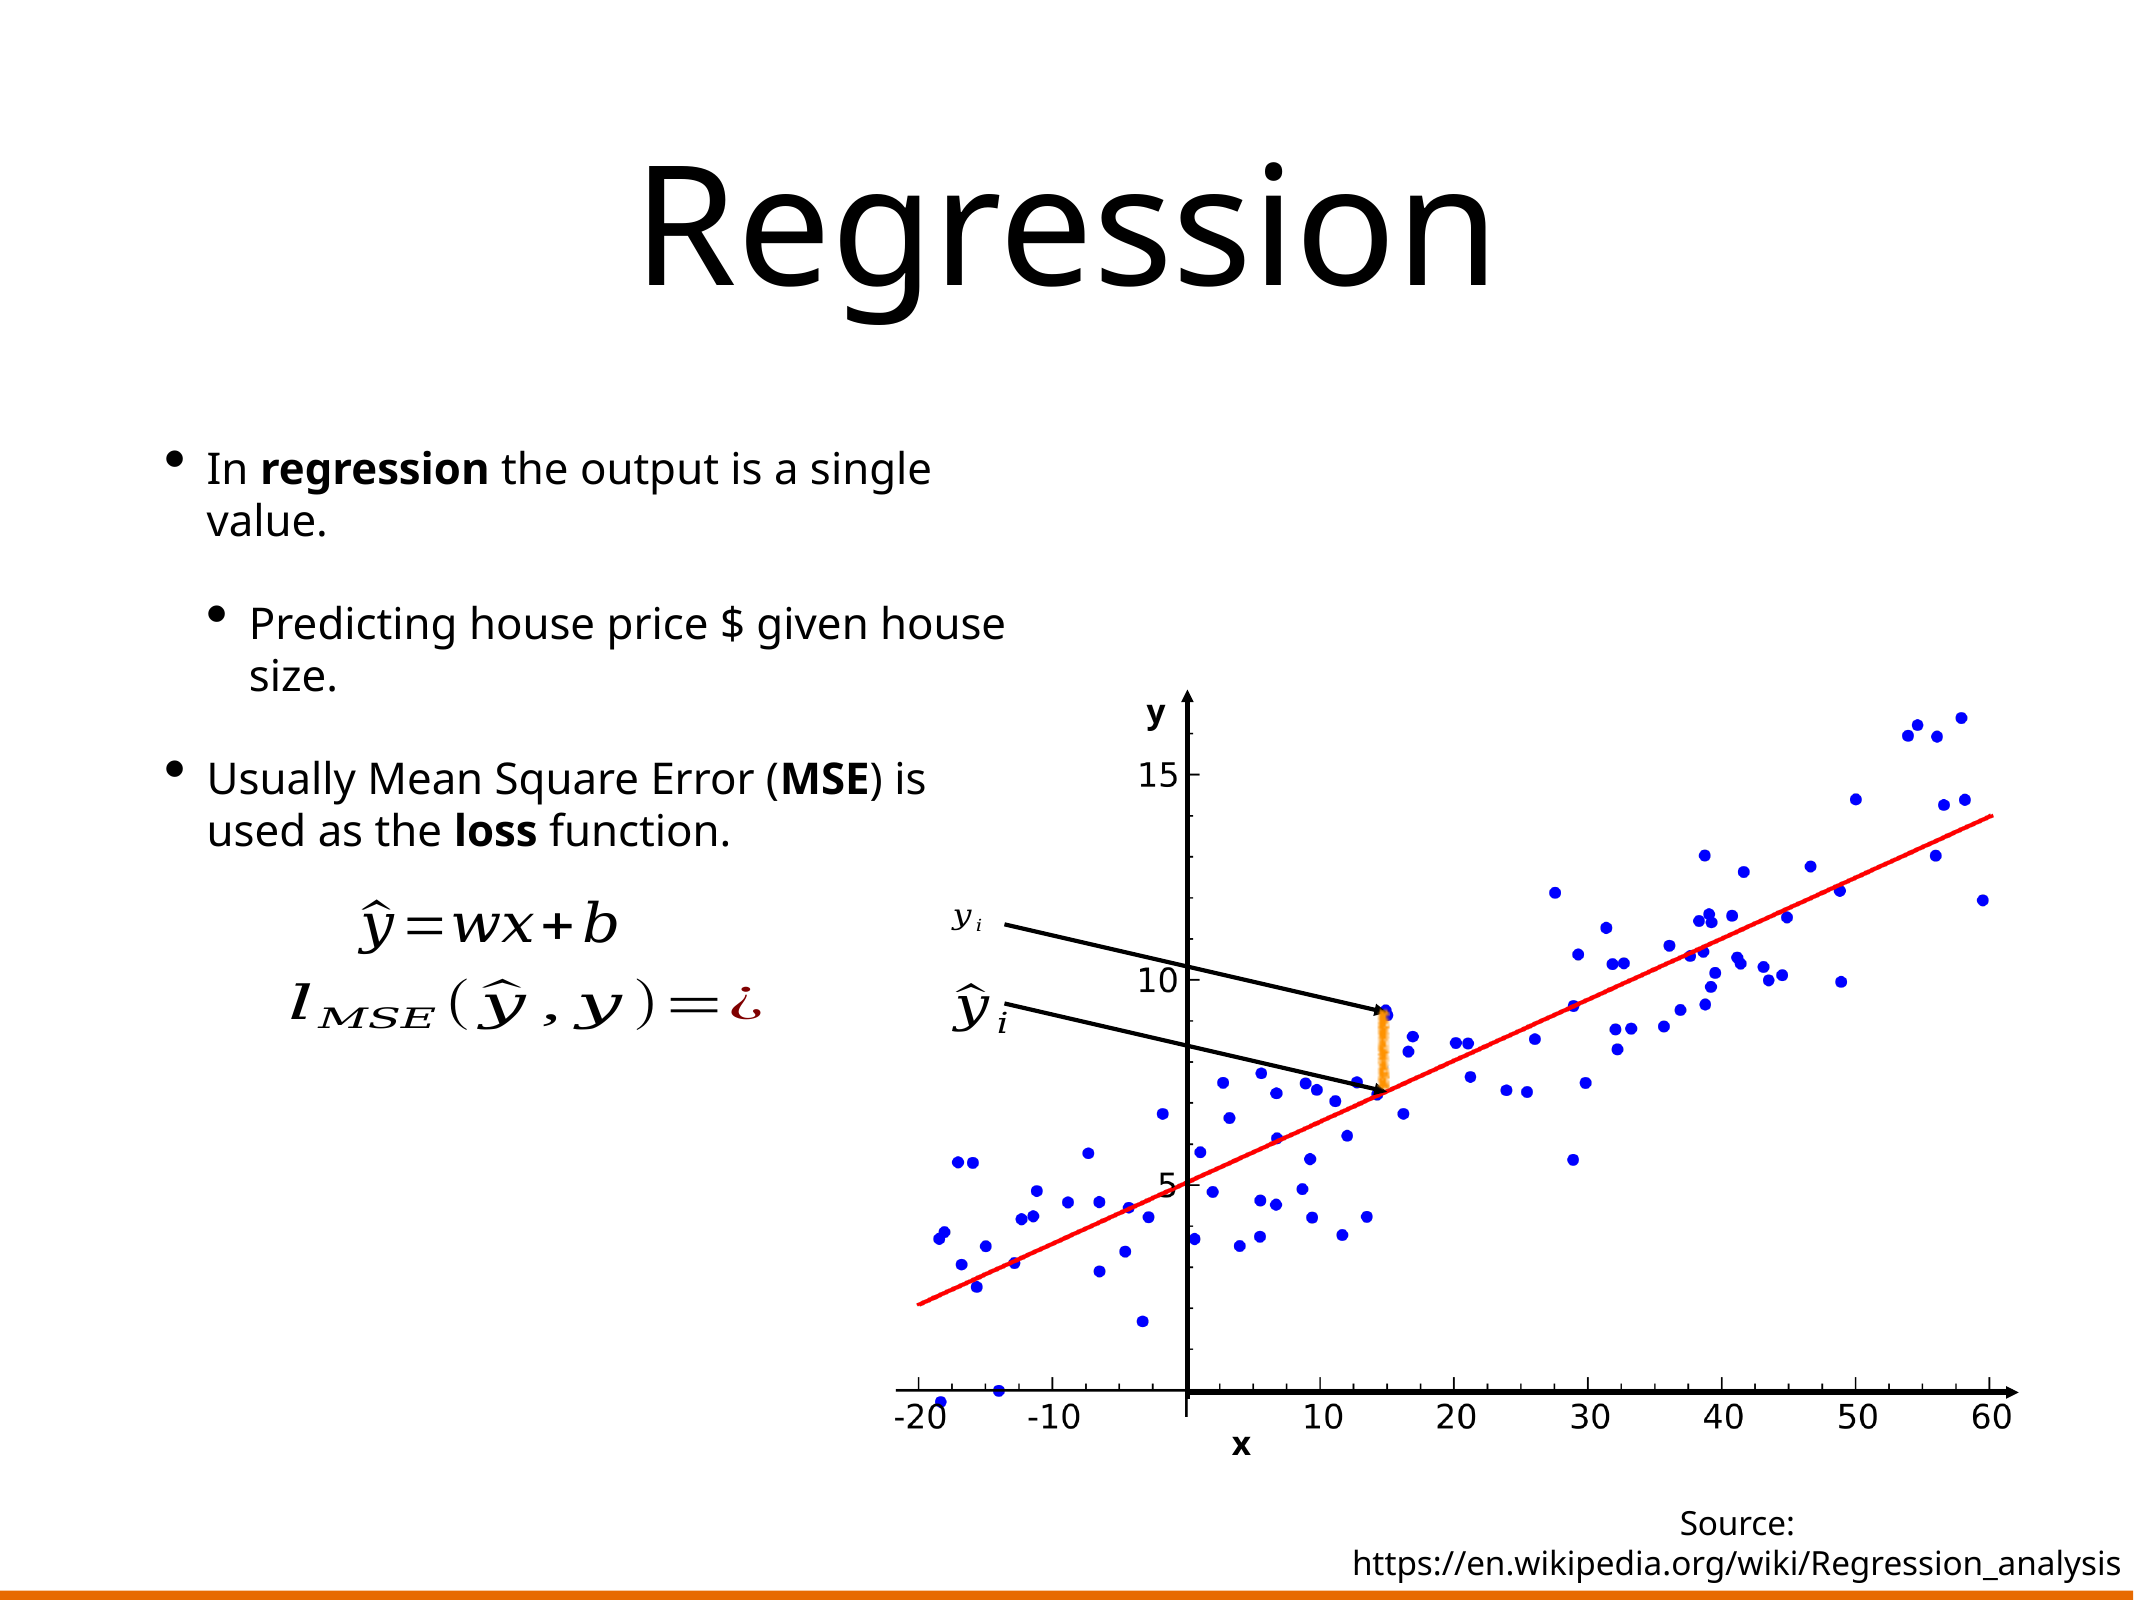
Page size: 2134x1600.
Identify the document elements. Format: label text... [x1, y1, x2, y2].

text_box x [1223, 1450, 1260, 1470]
title Regression [155, 41, 1978, 397]
text_box Source: https://en.wikipedia.org/wiki/Regression_analysis [1343, 1493, 2132, 1590]
picture [869, 680, 2032, 1450]
list In regression the output is a single value. Predicting house price $ given house size. Usually Mean Square Error (MSE) is used as the loss function. [155, 424, 1032, 872]
